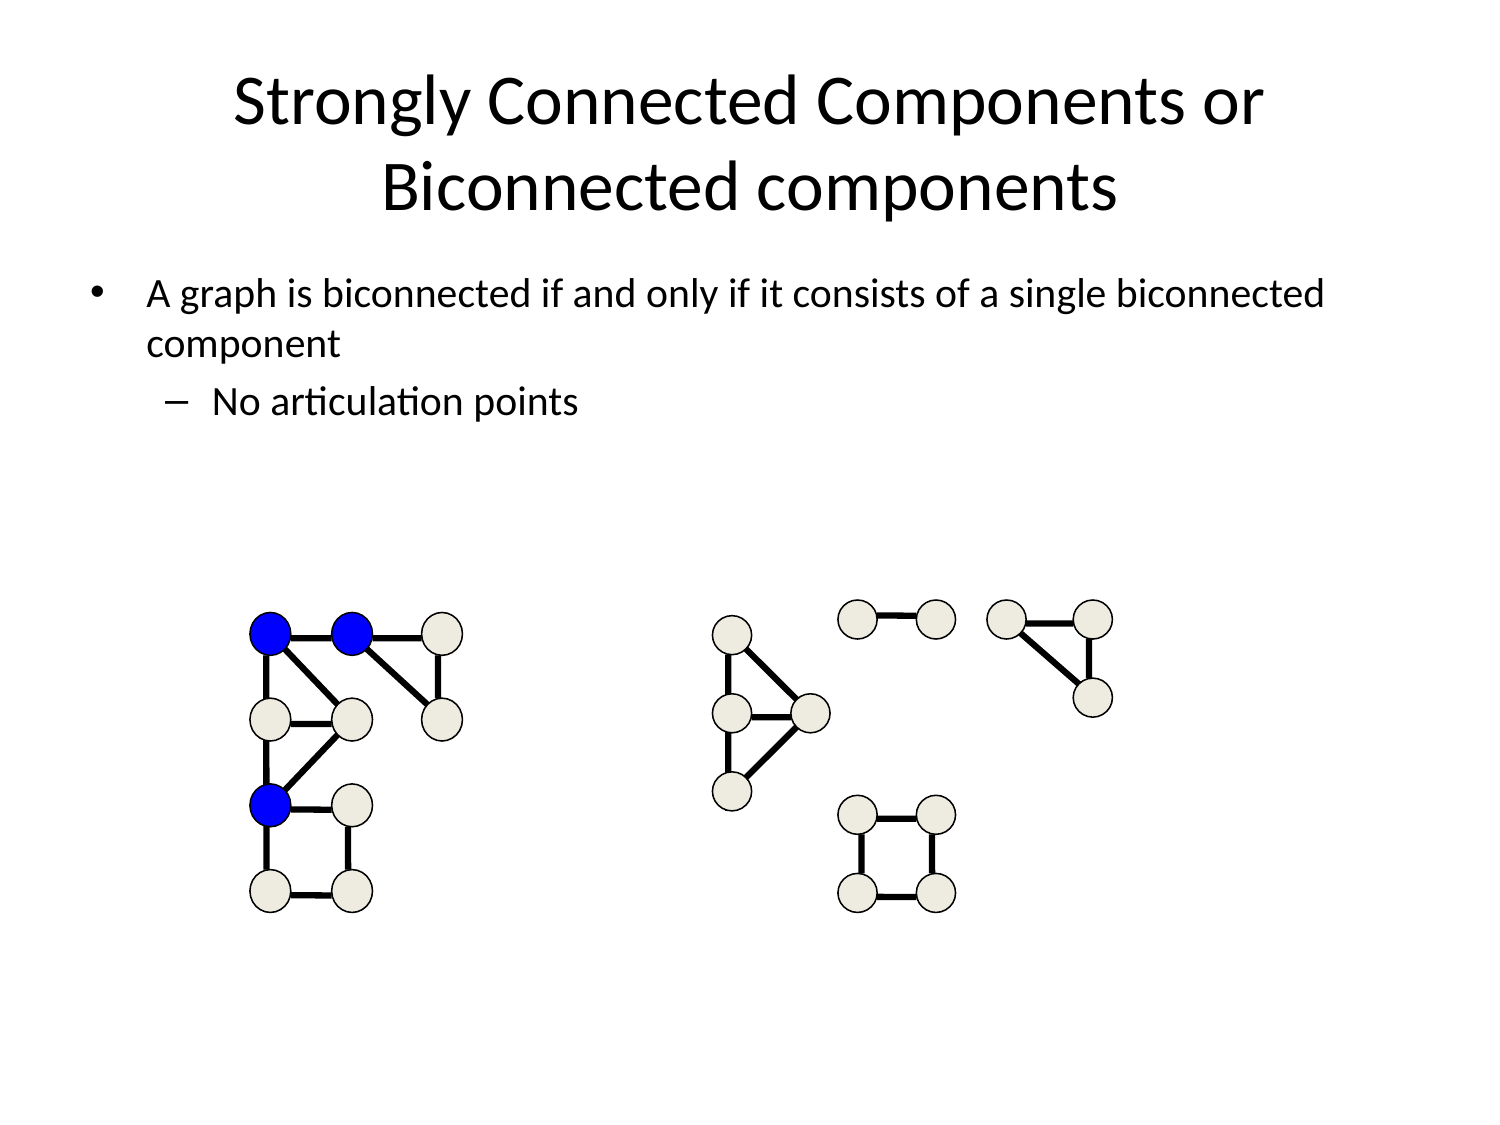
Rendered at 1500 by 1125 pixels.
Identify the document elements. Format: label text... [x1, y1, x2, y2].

list A graph is biconnected if and only if it consists of a single biconnected component No articulation points [75, 200, 1425, 1125]
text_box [249, 612, 463, 913]
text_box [712, 599, 1113, 913]
title Strongly Connected Components or Biconnected components [75, 45, 1425, 200]
